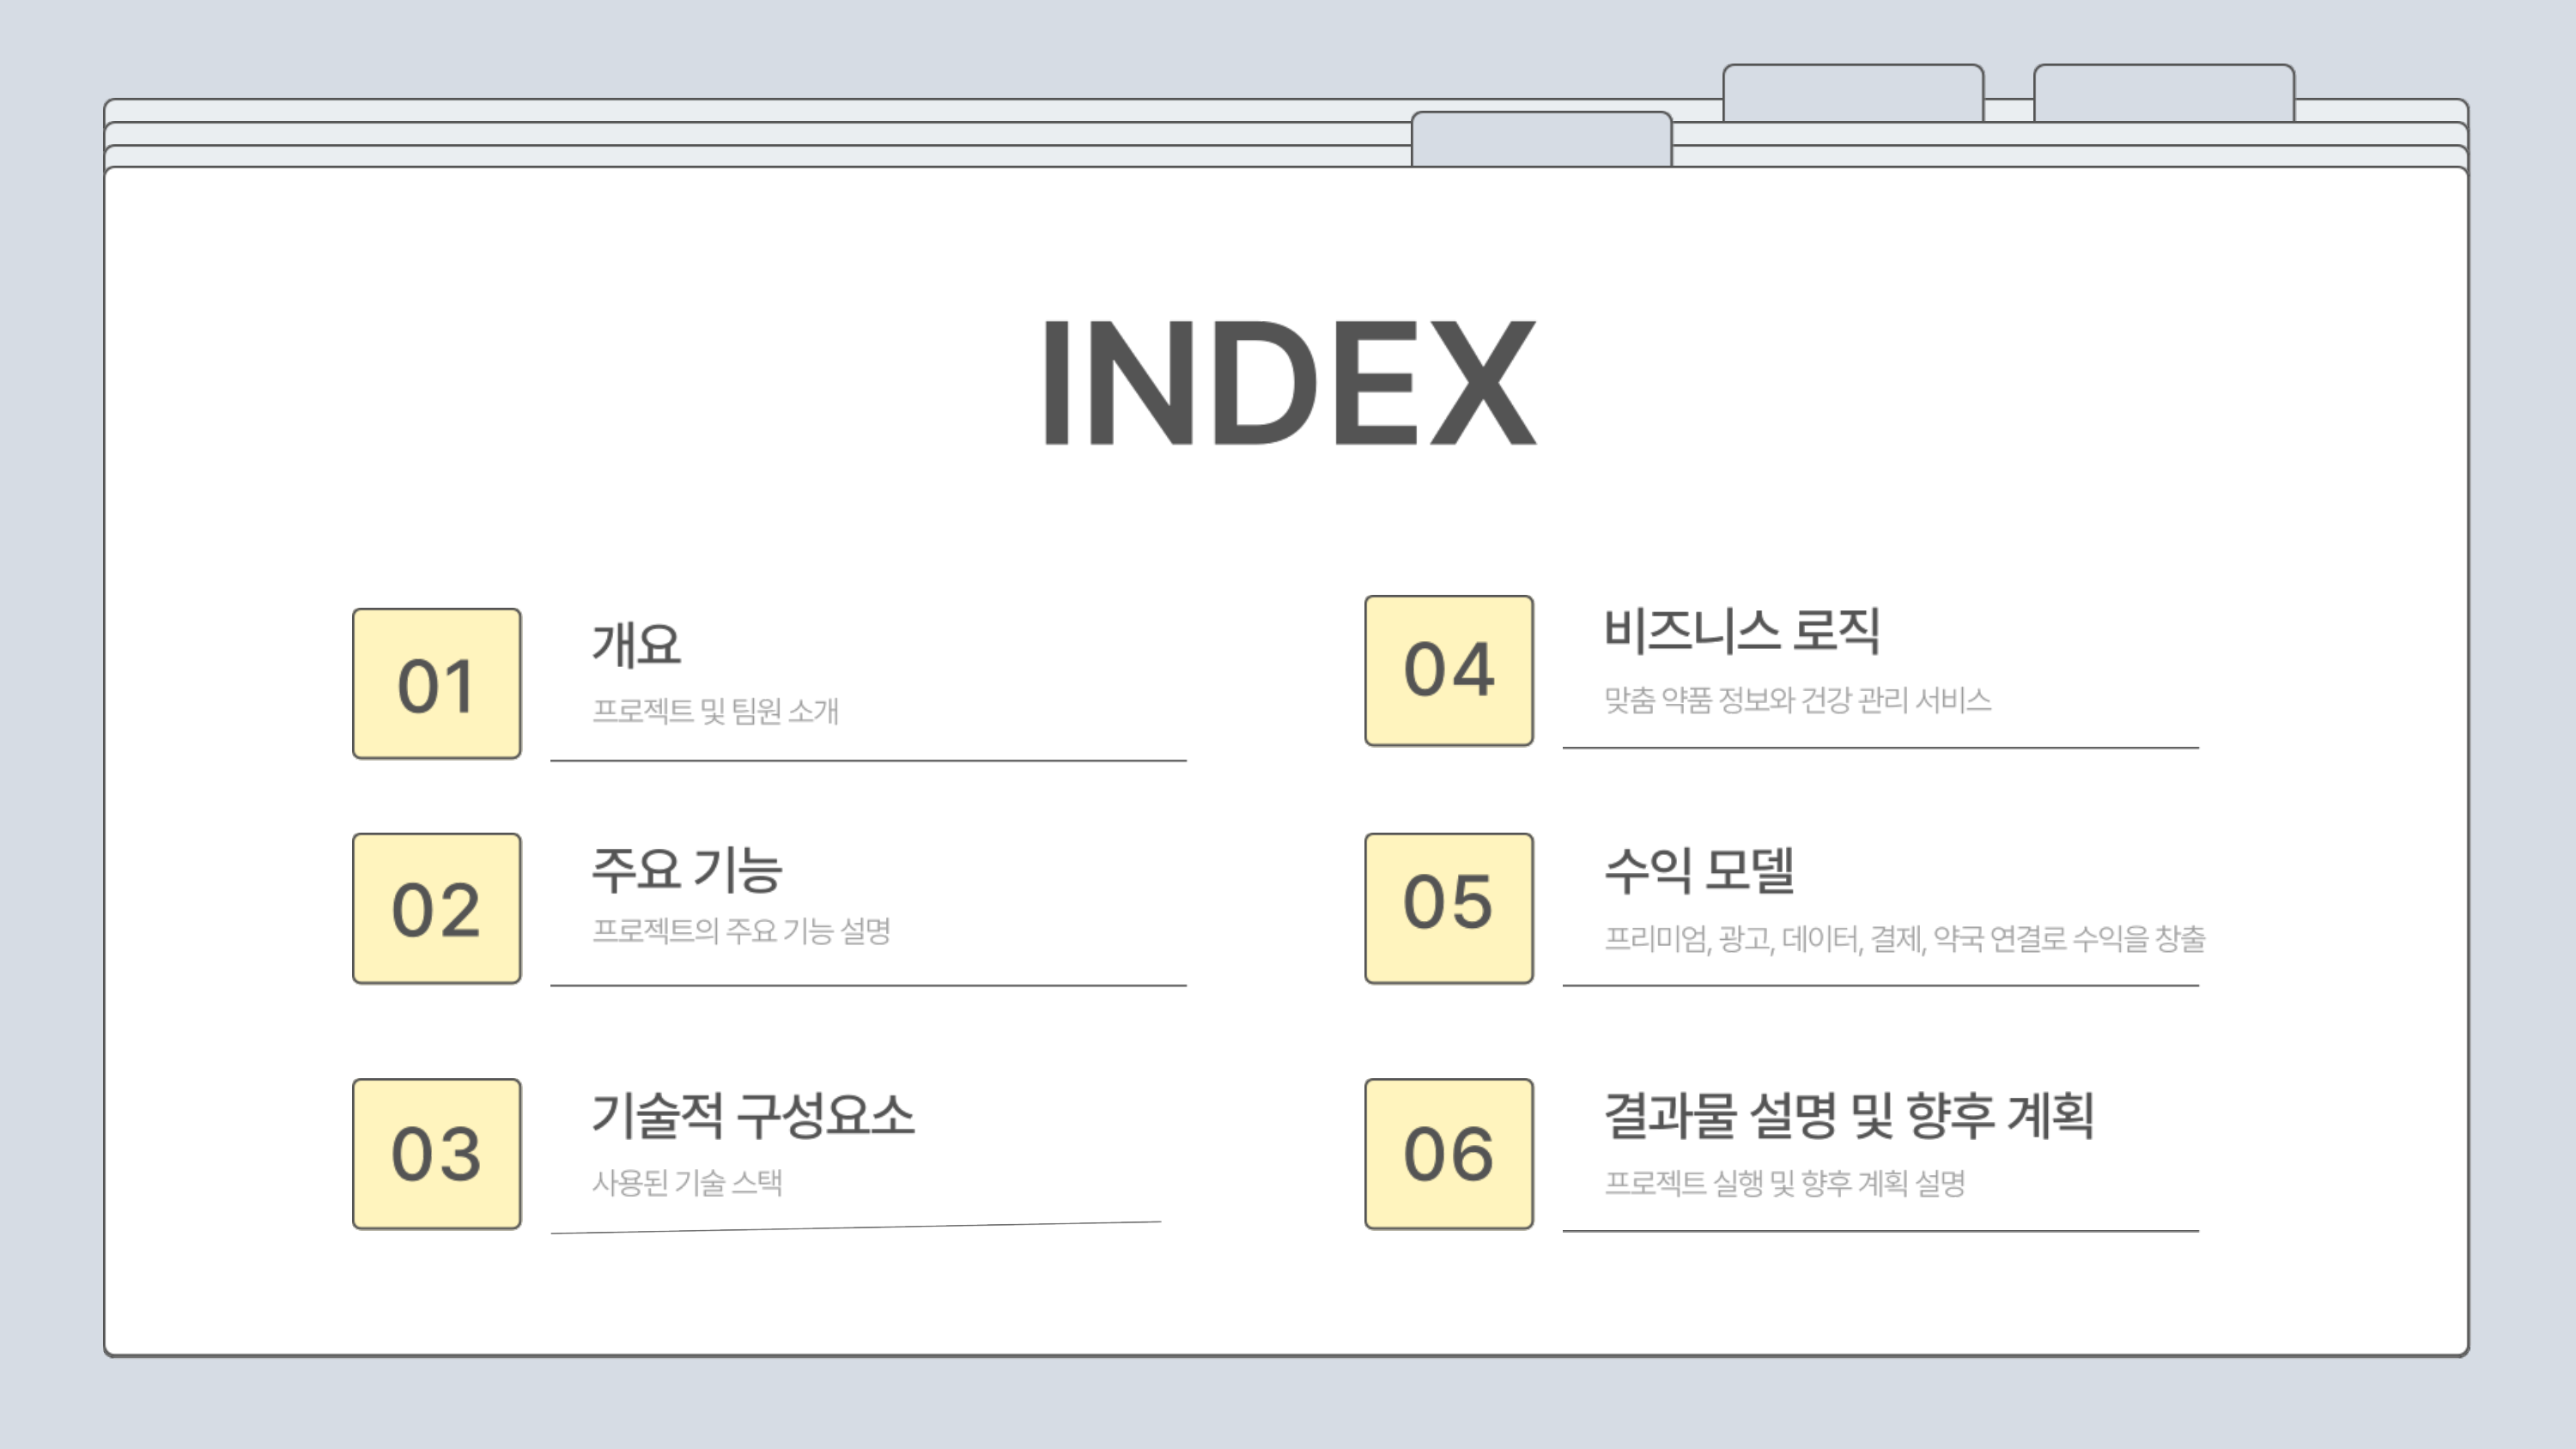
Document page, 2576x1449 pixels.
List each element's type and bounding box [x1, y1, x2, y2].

picture [103, 64, 2471, 1360]
